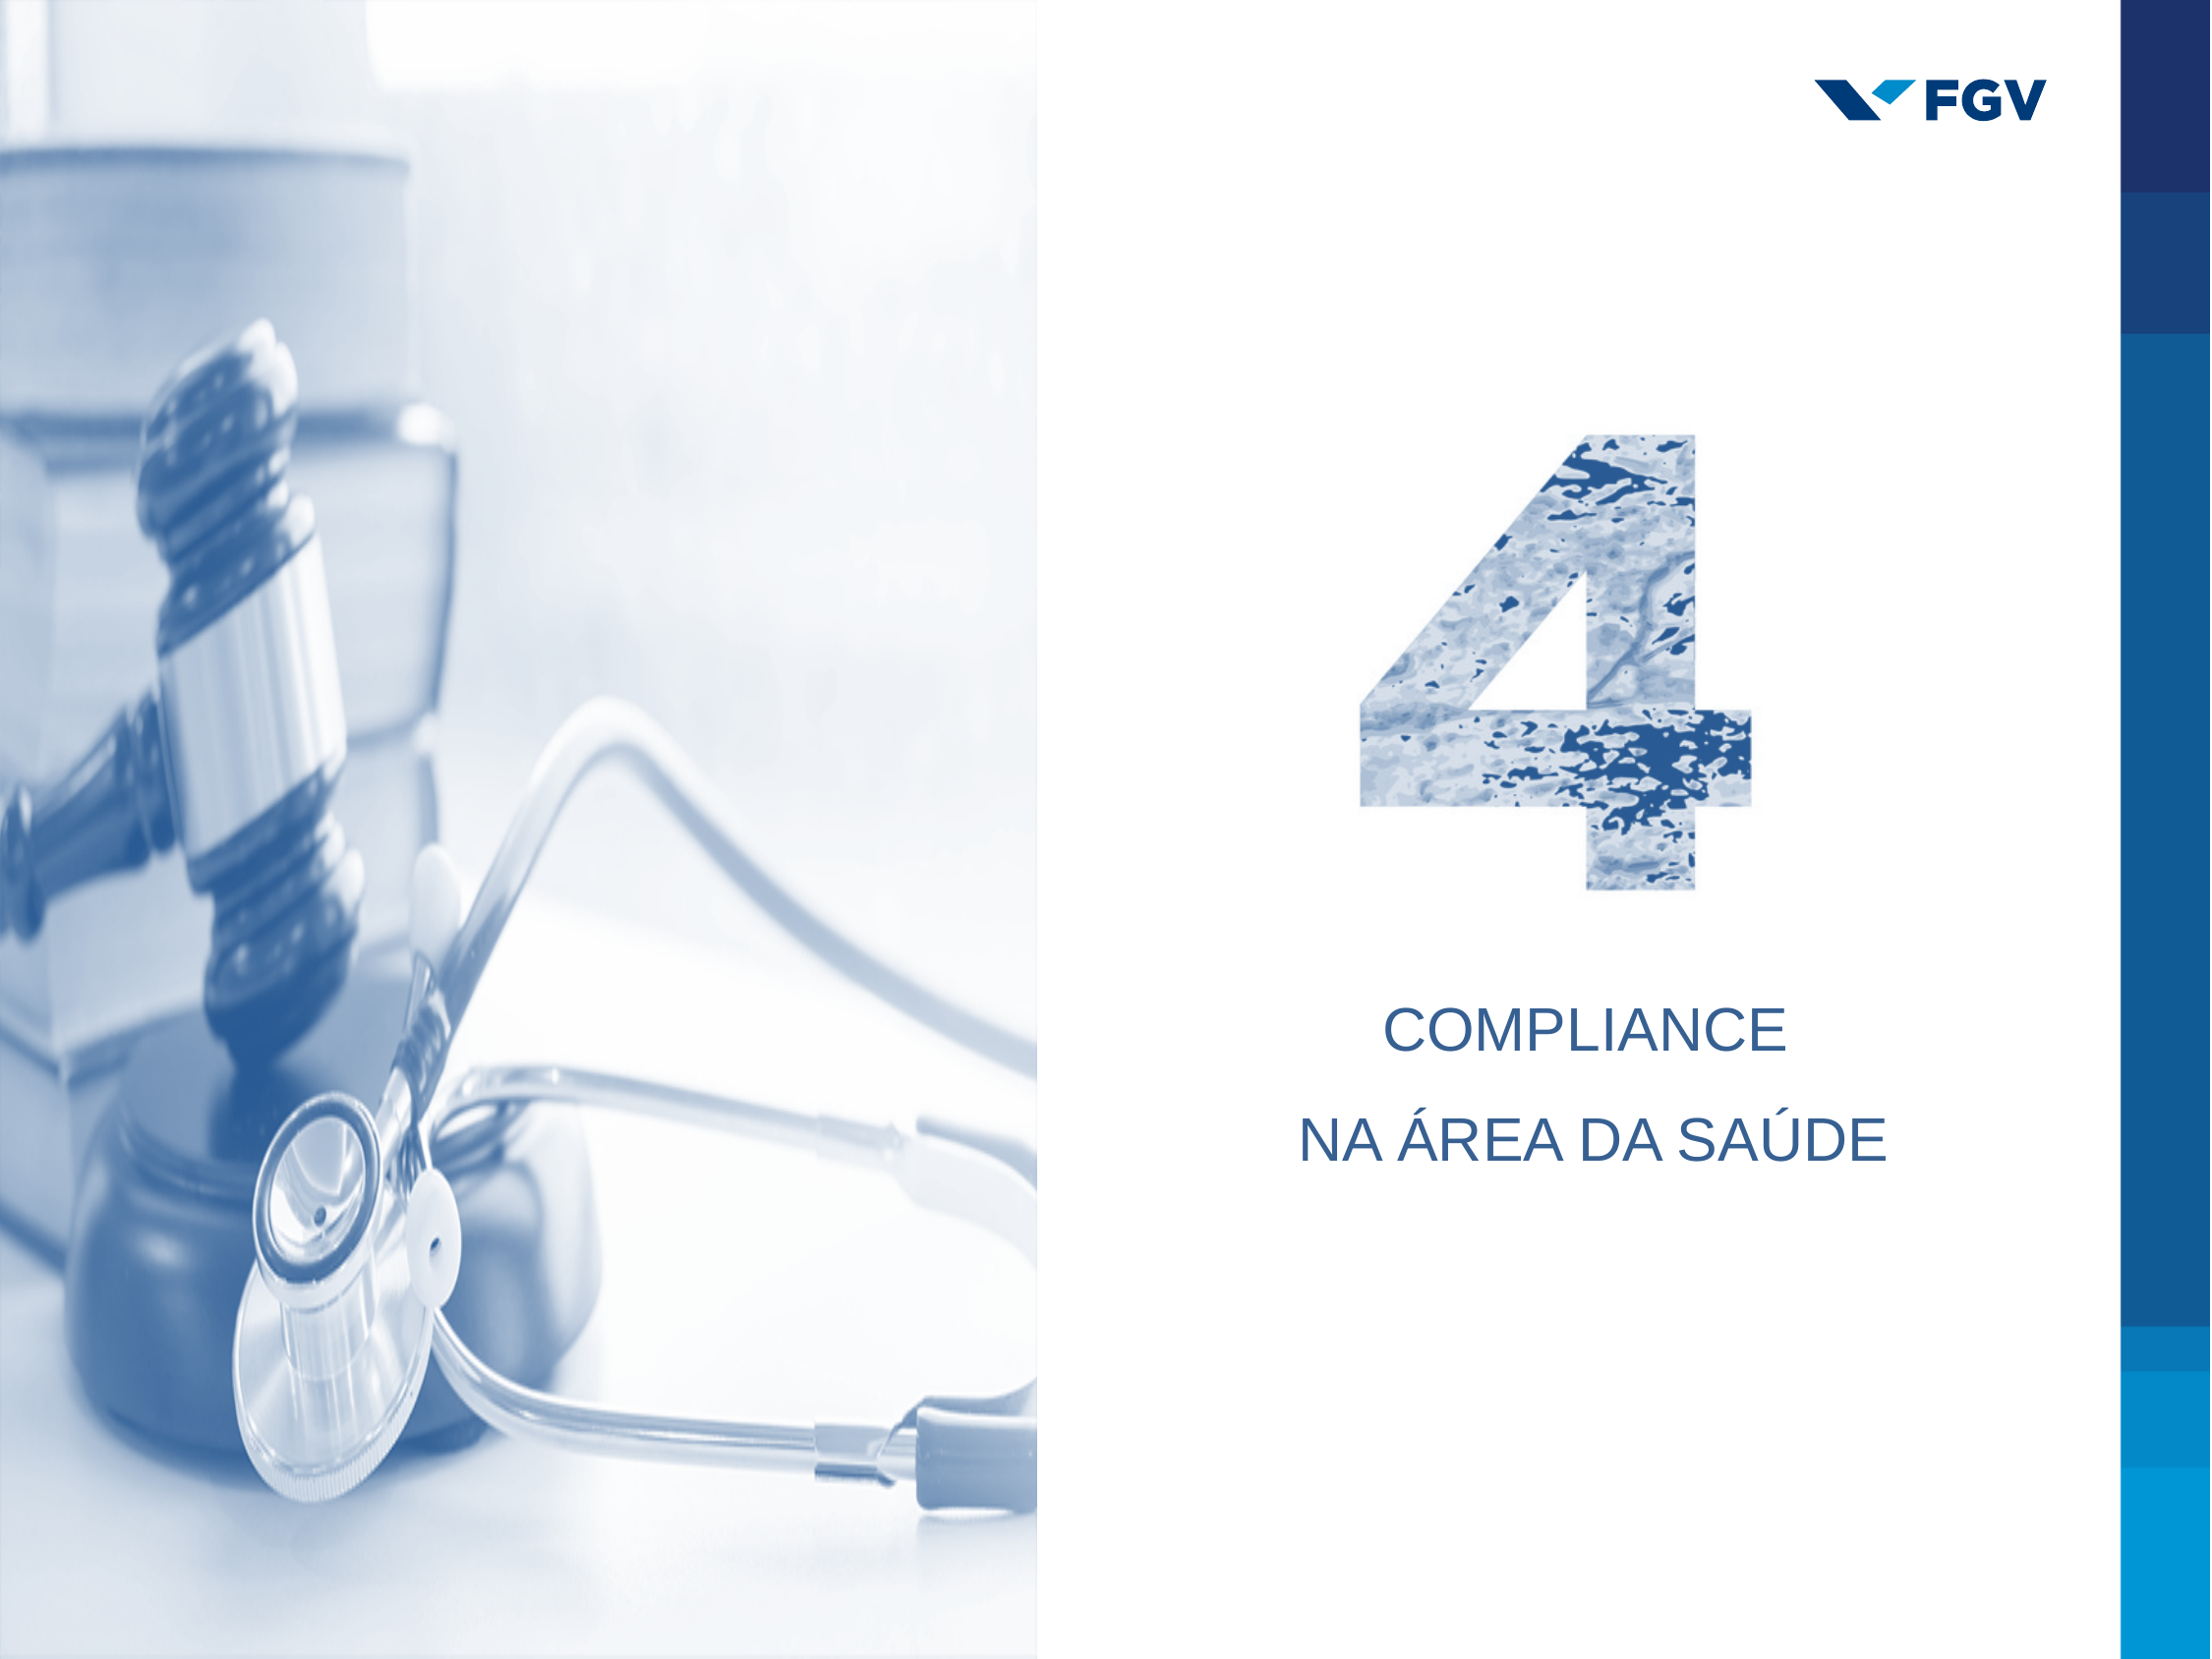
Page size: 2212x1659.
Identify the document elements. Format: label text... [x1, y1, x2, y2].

text_box COMPLIANCE NA ÁREA DA SAÚDE [1110, 944, 2077, 1181]
picture [0, 0, 2210, 1659]
